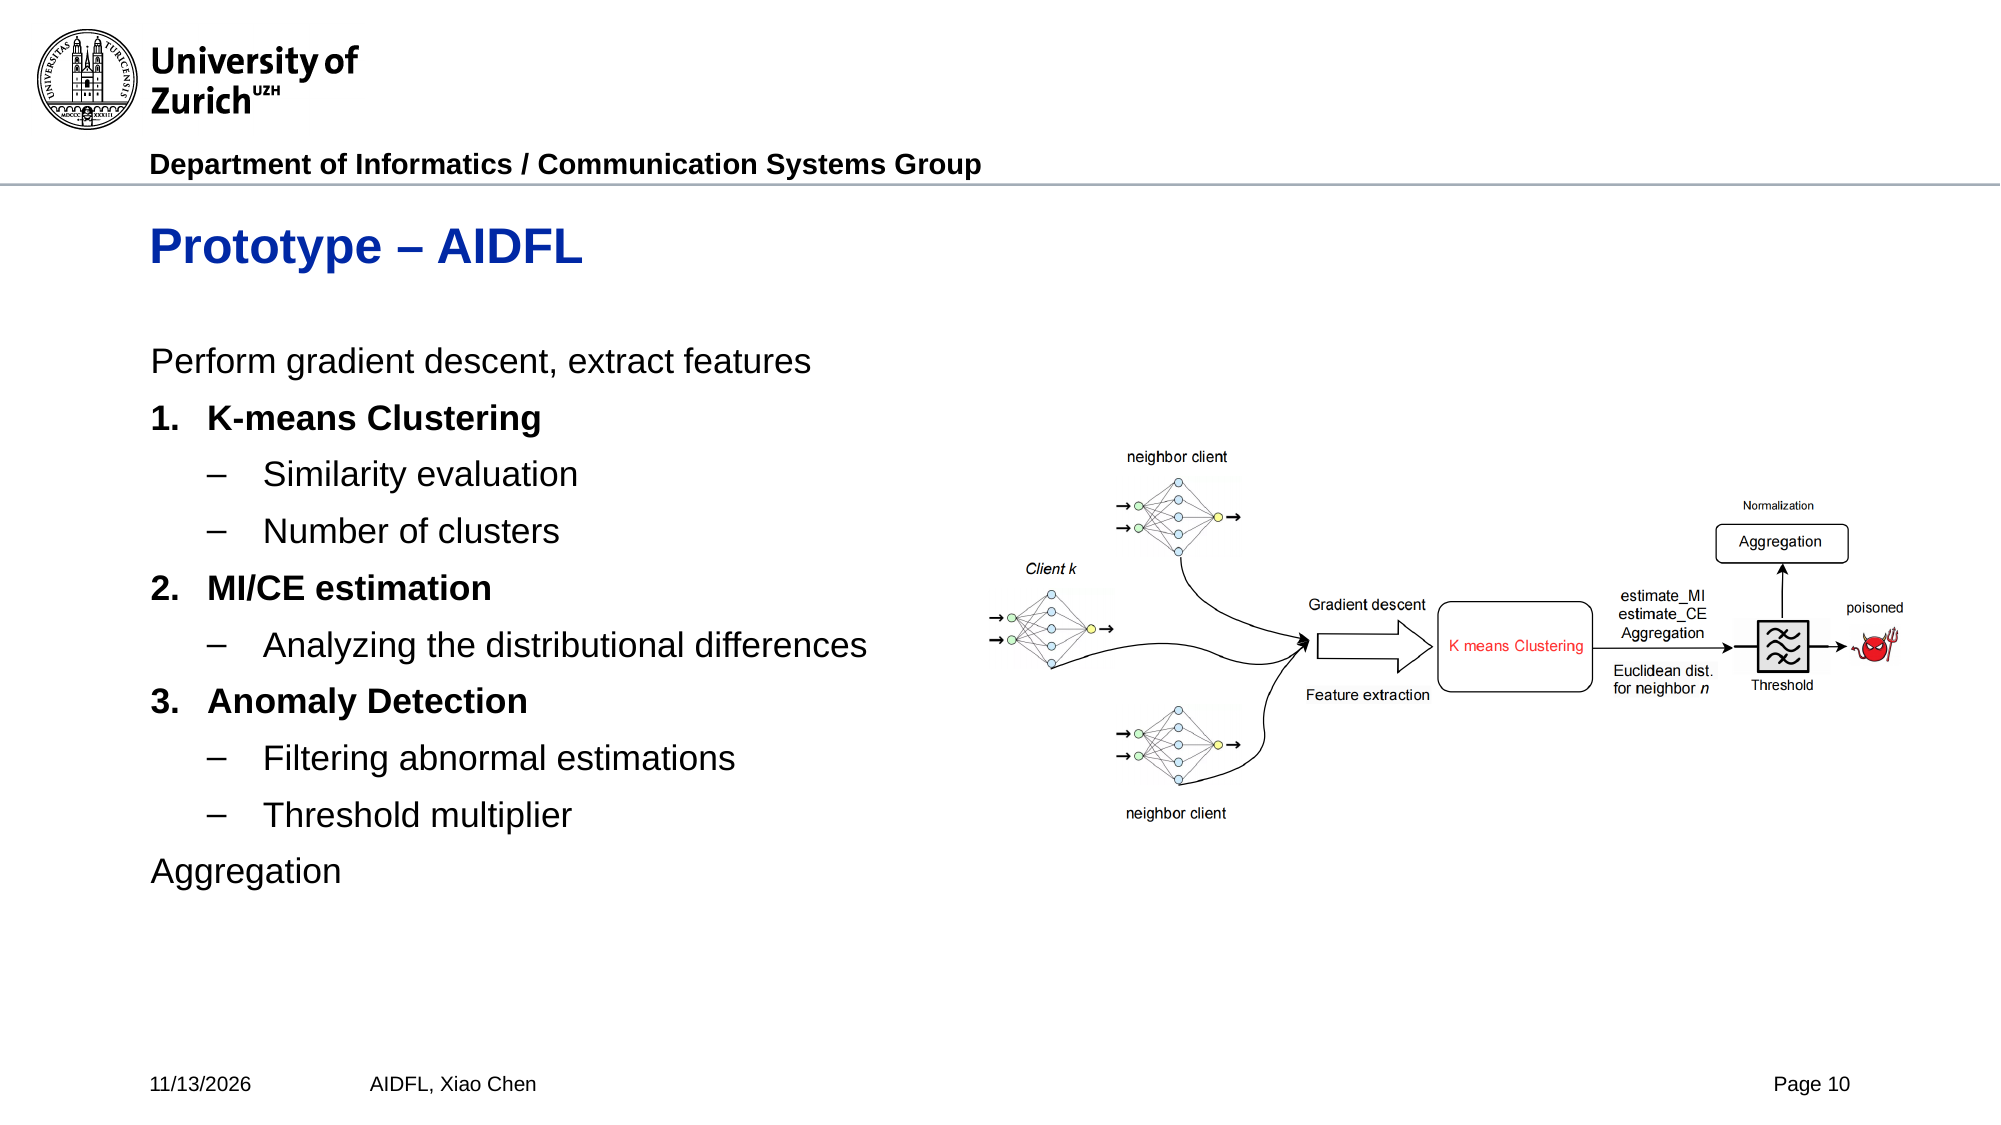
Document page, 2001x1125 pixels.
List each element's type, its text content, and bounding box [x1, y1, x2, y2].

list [965, 408, 1957, 874]
title Prototype – AIDFL [149, 208, 1851, 338]
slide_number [149, 1070, 354, 1106]
footer AIDFL, Xiao Chen [369, 1070, 1520, 1106]
slide_number Page 10 [1714, 1070, 1851, 1106]
picture [31, 23, 365, 136]
